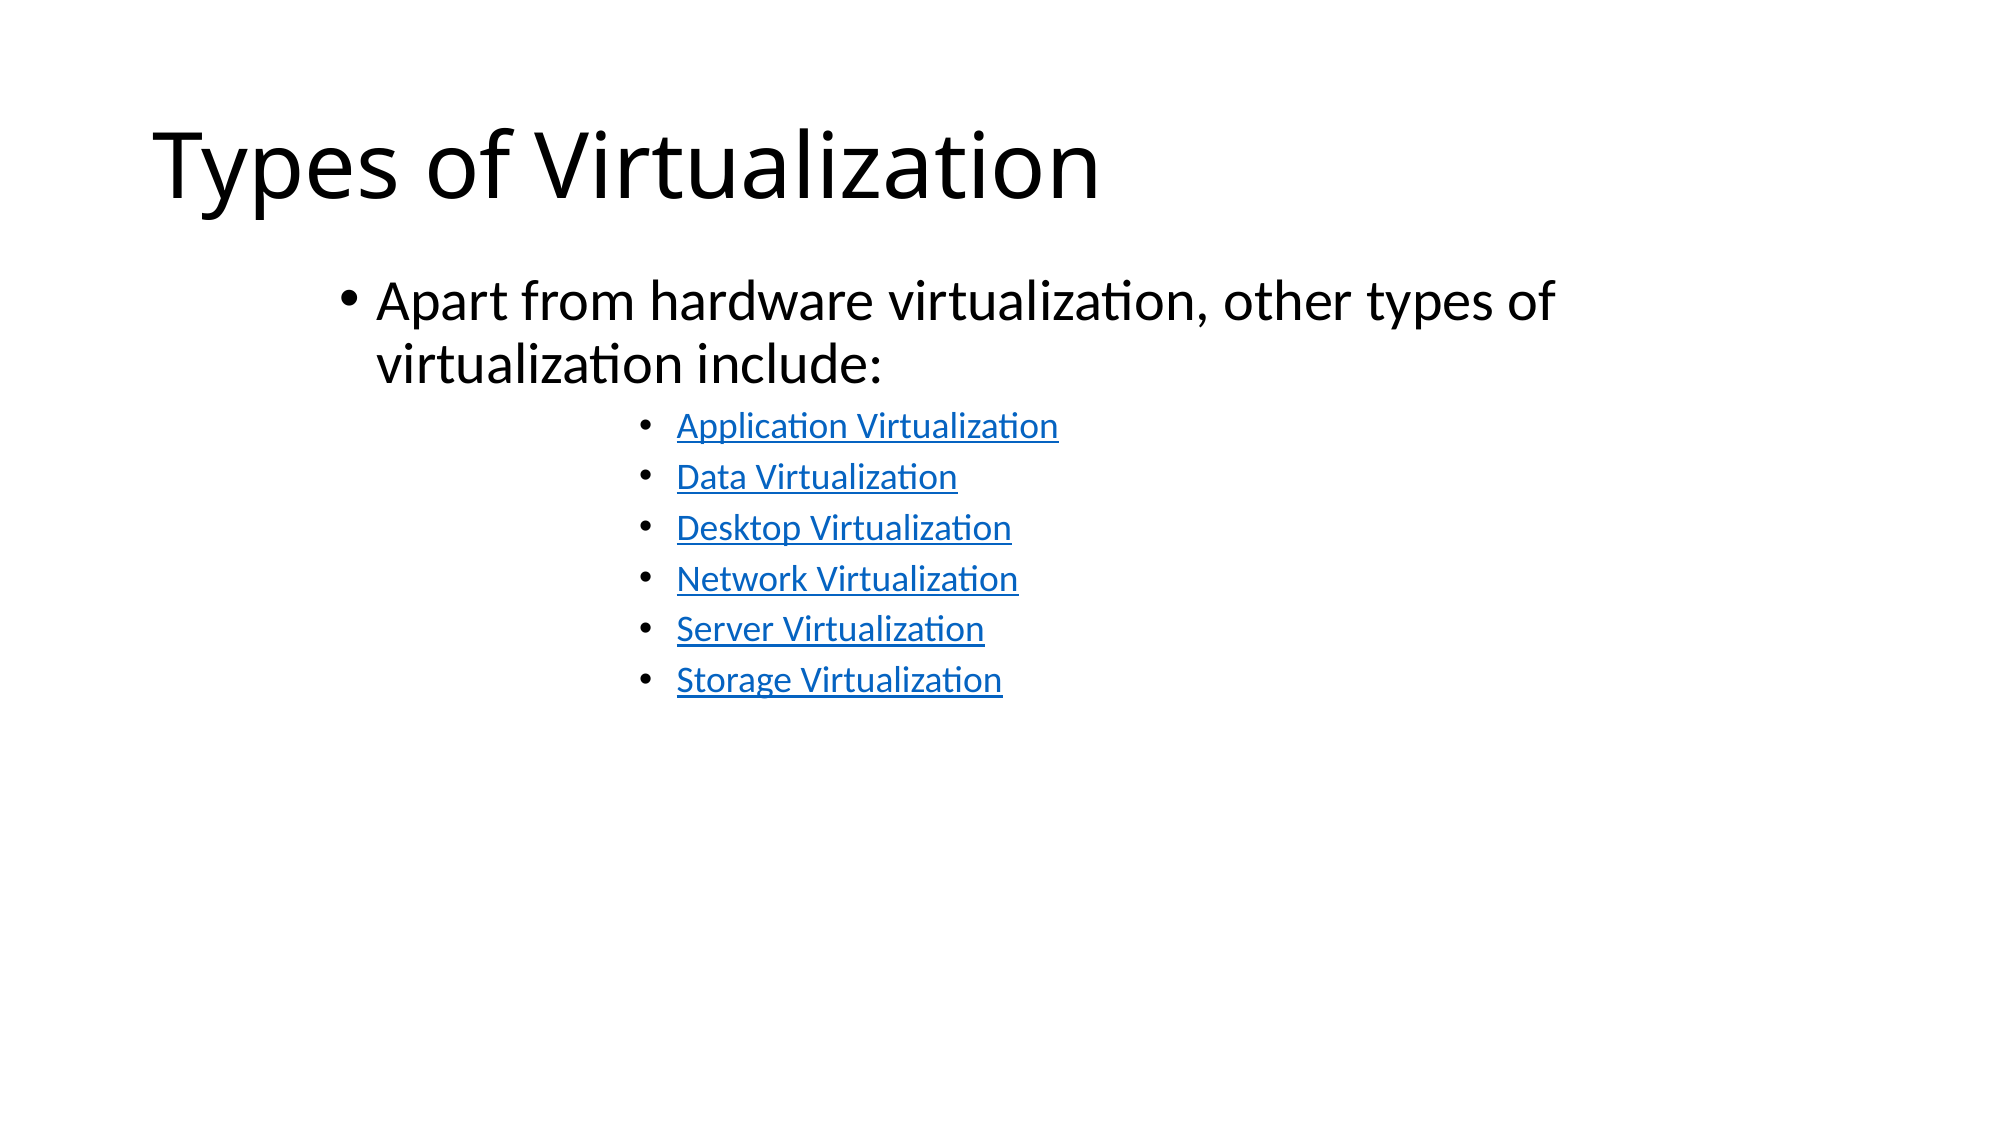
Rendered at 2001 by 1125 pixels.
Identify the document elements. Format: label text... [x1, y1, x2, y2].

title Types of Virtualization [137, 59, 1863, 278]
list Apart from hardware virtualization, other types of virtualization include: Application Virtualization Data Virtualization Desktop Virtualization Network Virtualization Server Virtualization Storage Virtualization [324, 262, 1817, 1005]
